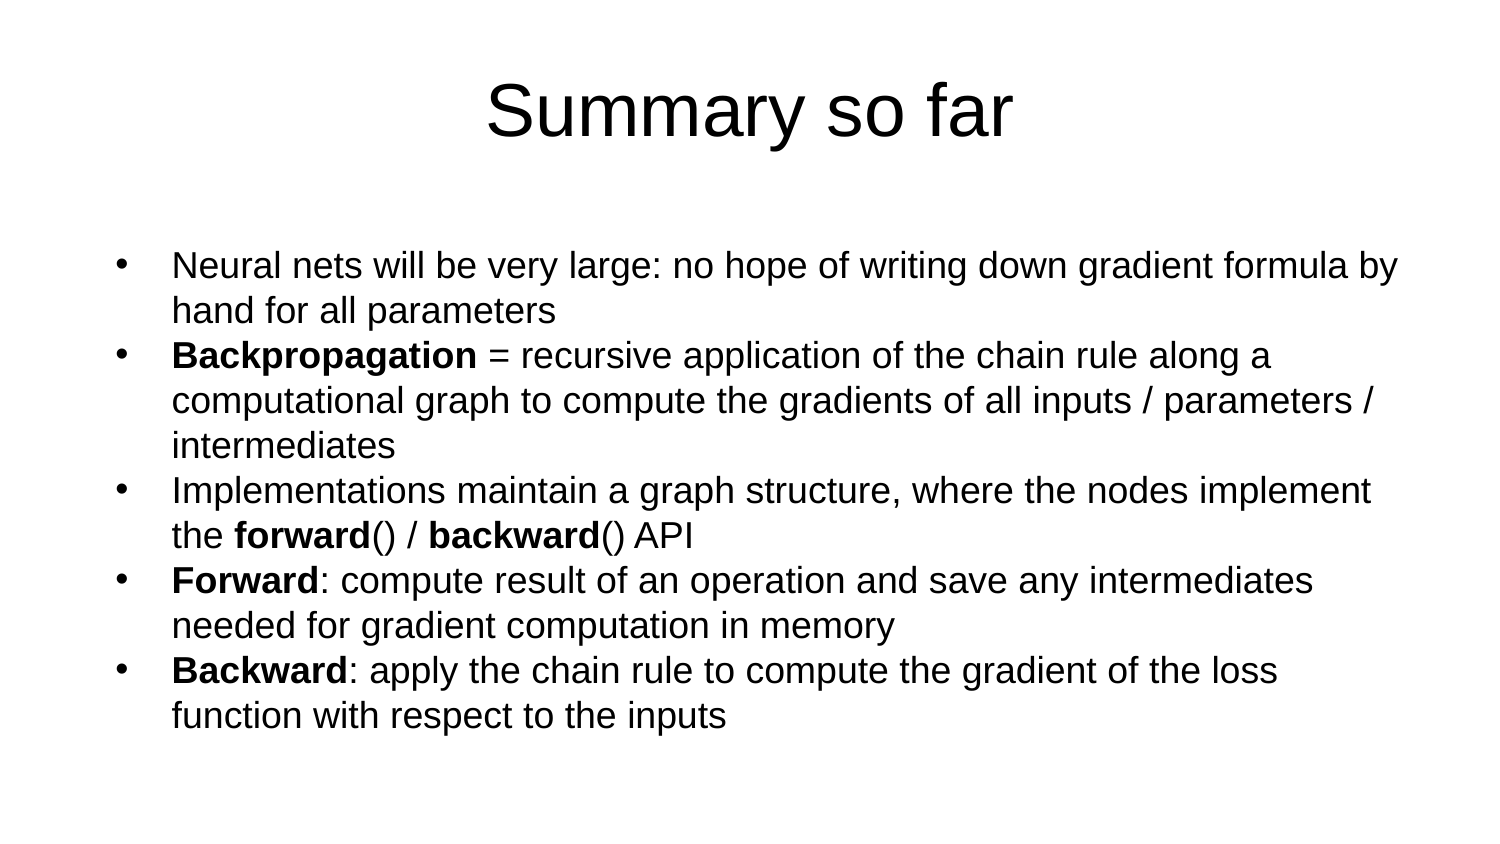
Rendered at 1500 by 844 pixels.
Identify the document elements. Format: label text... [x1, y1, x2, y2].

text_box Summary so far Neural nets will be very large: no hope of writing down gradient formula by hand for all parameters Backpropagation = recursive application of the chain rule along a computational graph to compute the gradients of all inputs / parameters / intermediates Implementations maintain a graph structure, where the nodes implement the forward() / backward() API Forward: compute result of an operation and save any intermediates needed for gradient computation in memory Backward: apply the chain rule to compute the gradient of the loss function with respect to the inputs [81, 46, 1419, 762]
